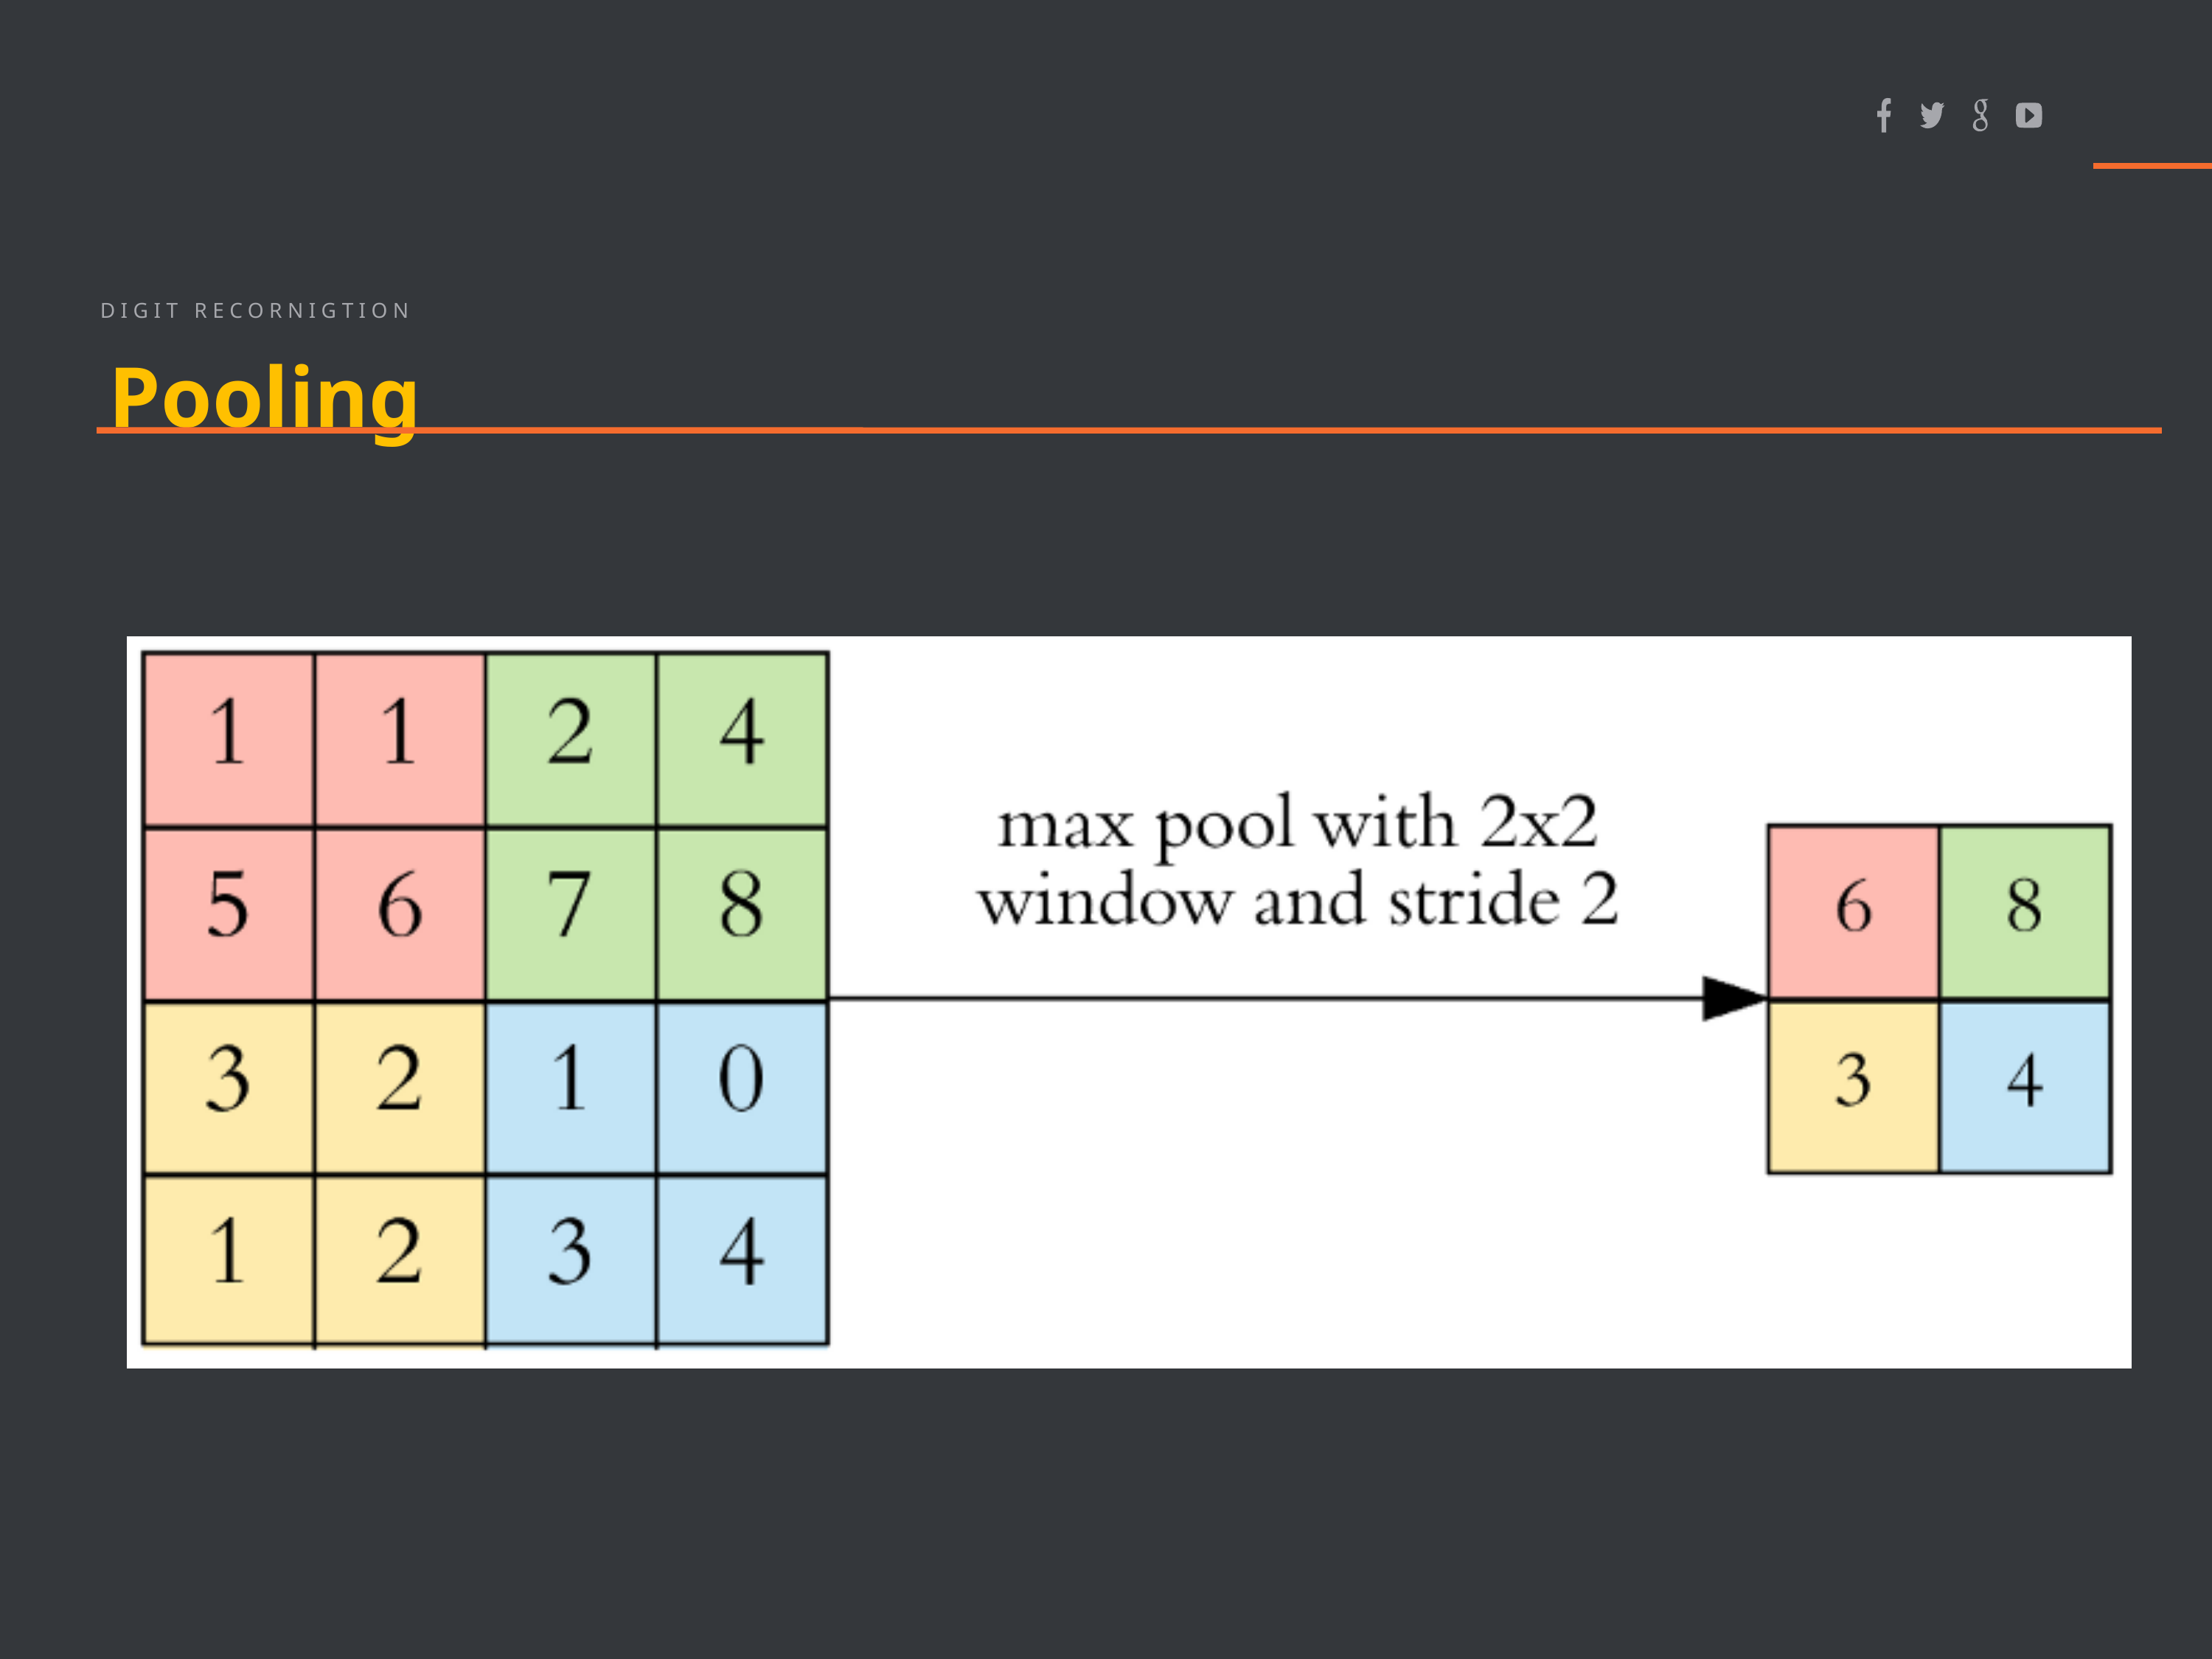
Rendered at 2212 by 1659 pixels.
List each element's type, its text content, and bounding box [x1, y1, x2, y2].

text_box Pooling [50, 326, 2041, 533]
picture [126, 636, 2132, 1369]
text_box DIGIT RECORNIGTION [97, 293, 545, 326]
